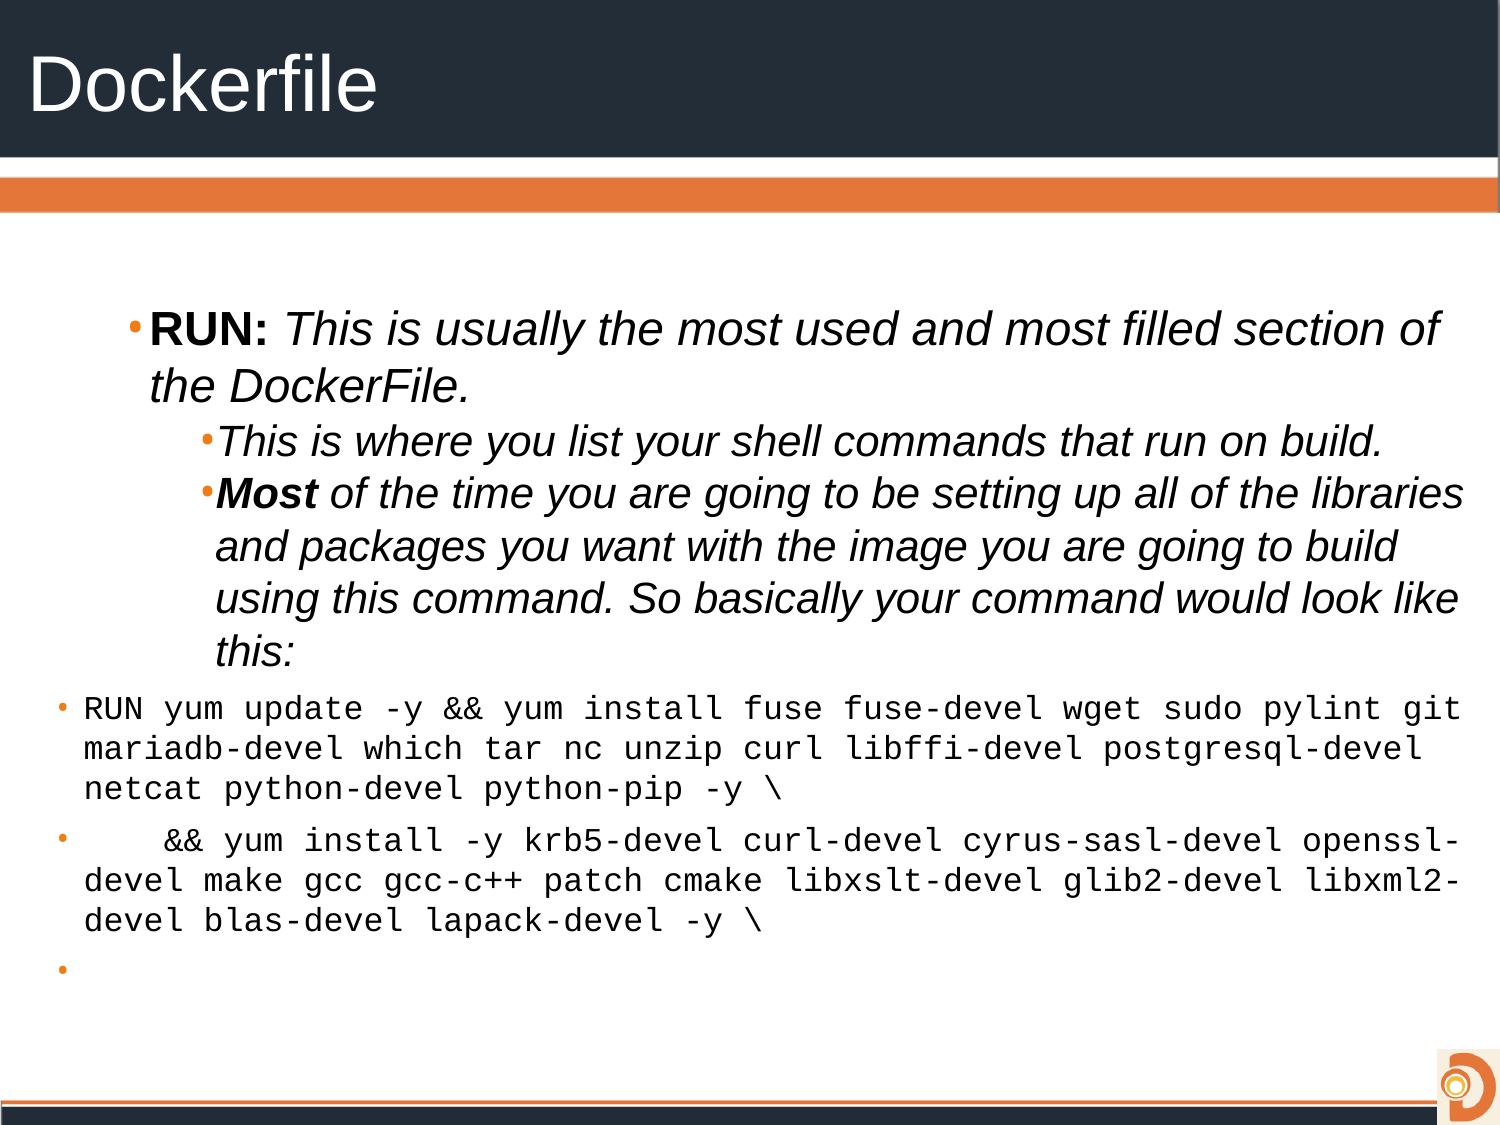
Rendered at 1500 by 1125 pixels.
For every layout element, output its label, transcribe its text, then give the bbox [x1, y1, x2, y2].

text_box [235, 518, 266, 570]
picture [0, 0, 1500, 213]
title Dockerfile [12, 24, 1488, 136]
list RUN: This is usually the most used and most filled section of the DockerFile. This is where you list your shell commands that run on build. Most of the time you are going to be setting up all of the libraries and packages you want with the image you are going to build using this command. So basically your command would look like this: RUN yum update -y && yum install fuse fuse-devel wget sudo pylint git mariadb-devel which tar nc unzip curl libffi-devel postgresql-devel netcat python-devel python-pip -y \ && yum install -y krb5-devel curl-devel cyrus-sasl-devel openssl-devel make gcc gcc-c++ patch cmake libxslt-devel glib2-devel libxml2-devel blas-devel lapack-devel -y \ [12, 224, 1488, 1050]
picture [2, 1049, 1500, 1125]
